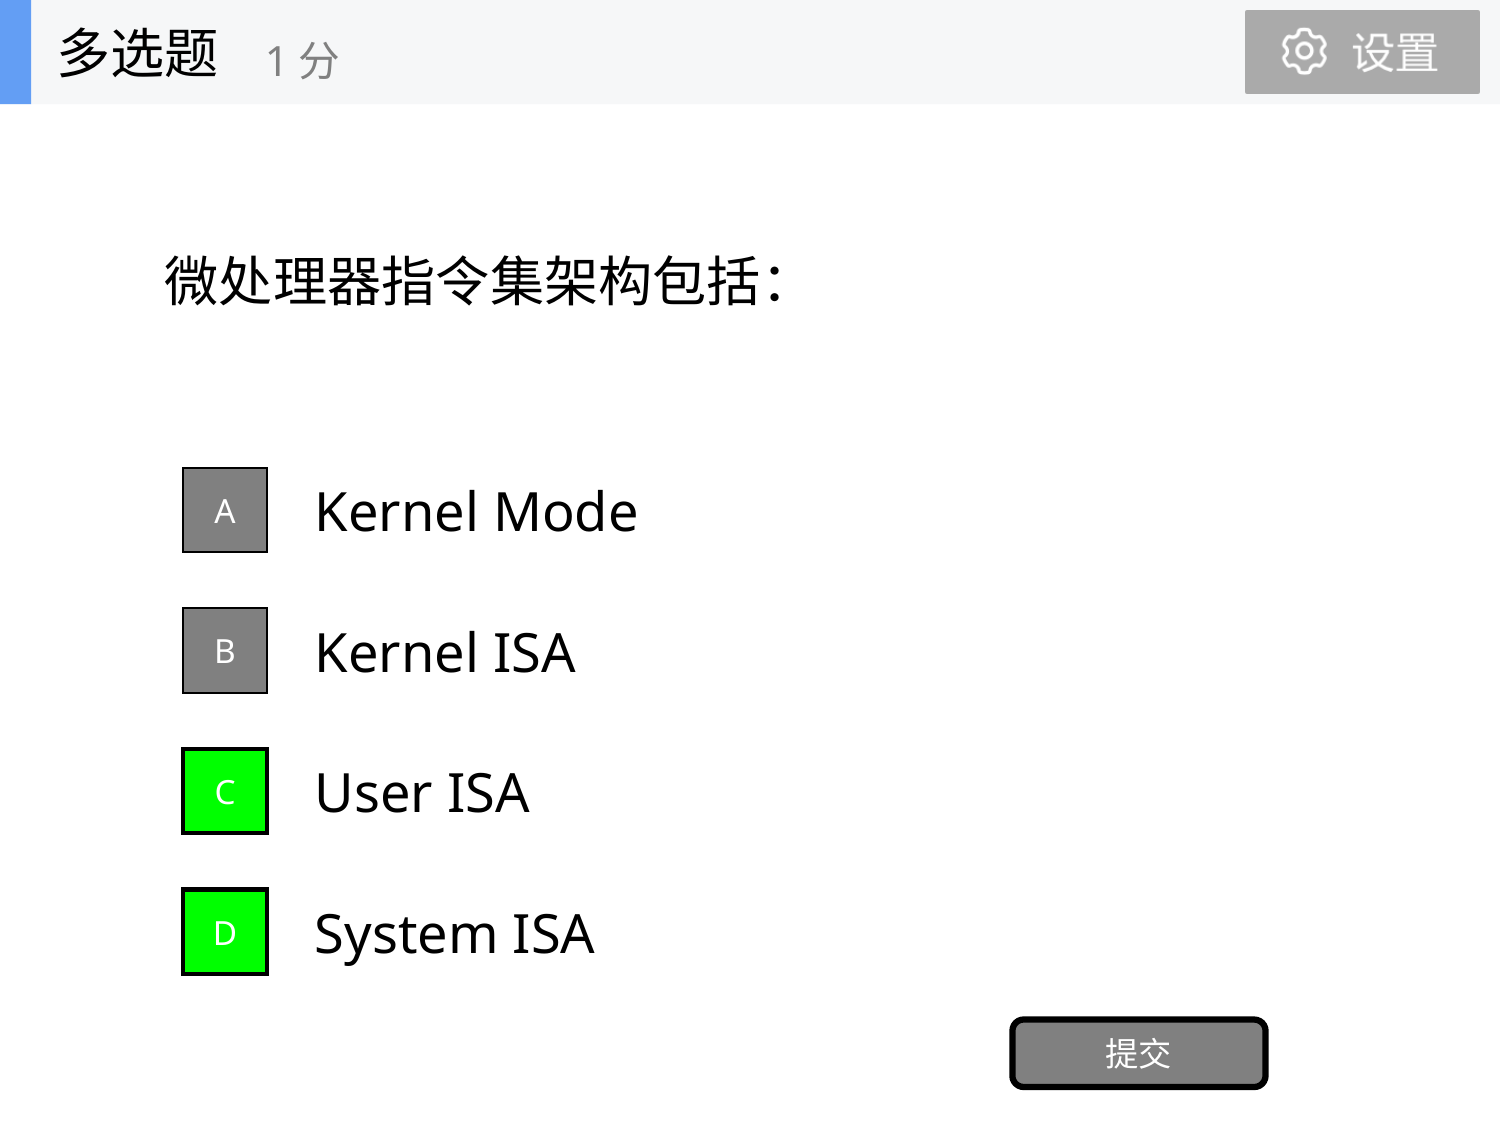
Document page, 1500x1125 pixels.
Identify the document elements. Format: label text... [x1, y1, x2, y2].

text_box A [182, 467, 268, 553]
text_box D [182, 888, 268, 975]
text_box 提交 [1011, 1018, 1267, 1089]
text_box Kernel Mode [299, 456, 1350, 563]
text_box 微处理器指令集架构包括： [149, 105, 1350, 456]
picture [1245, 10, 1480, 94]
text_box System ISA [299, 878, 1350, 985]
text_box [0, 0, 1500, 105]
text_box Kernel ISA [299, 597, 1350, 703]
text_box B [182, 607, 268, 694]
text_box User ISA [299, 738, 1350, 844]
text_box C [182, 748, 268, 834]
